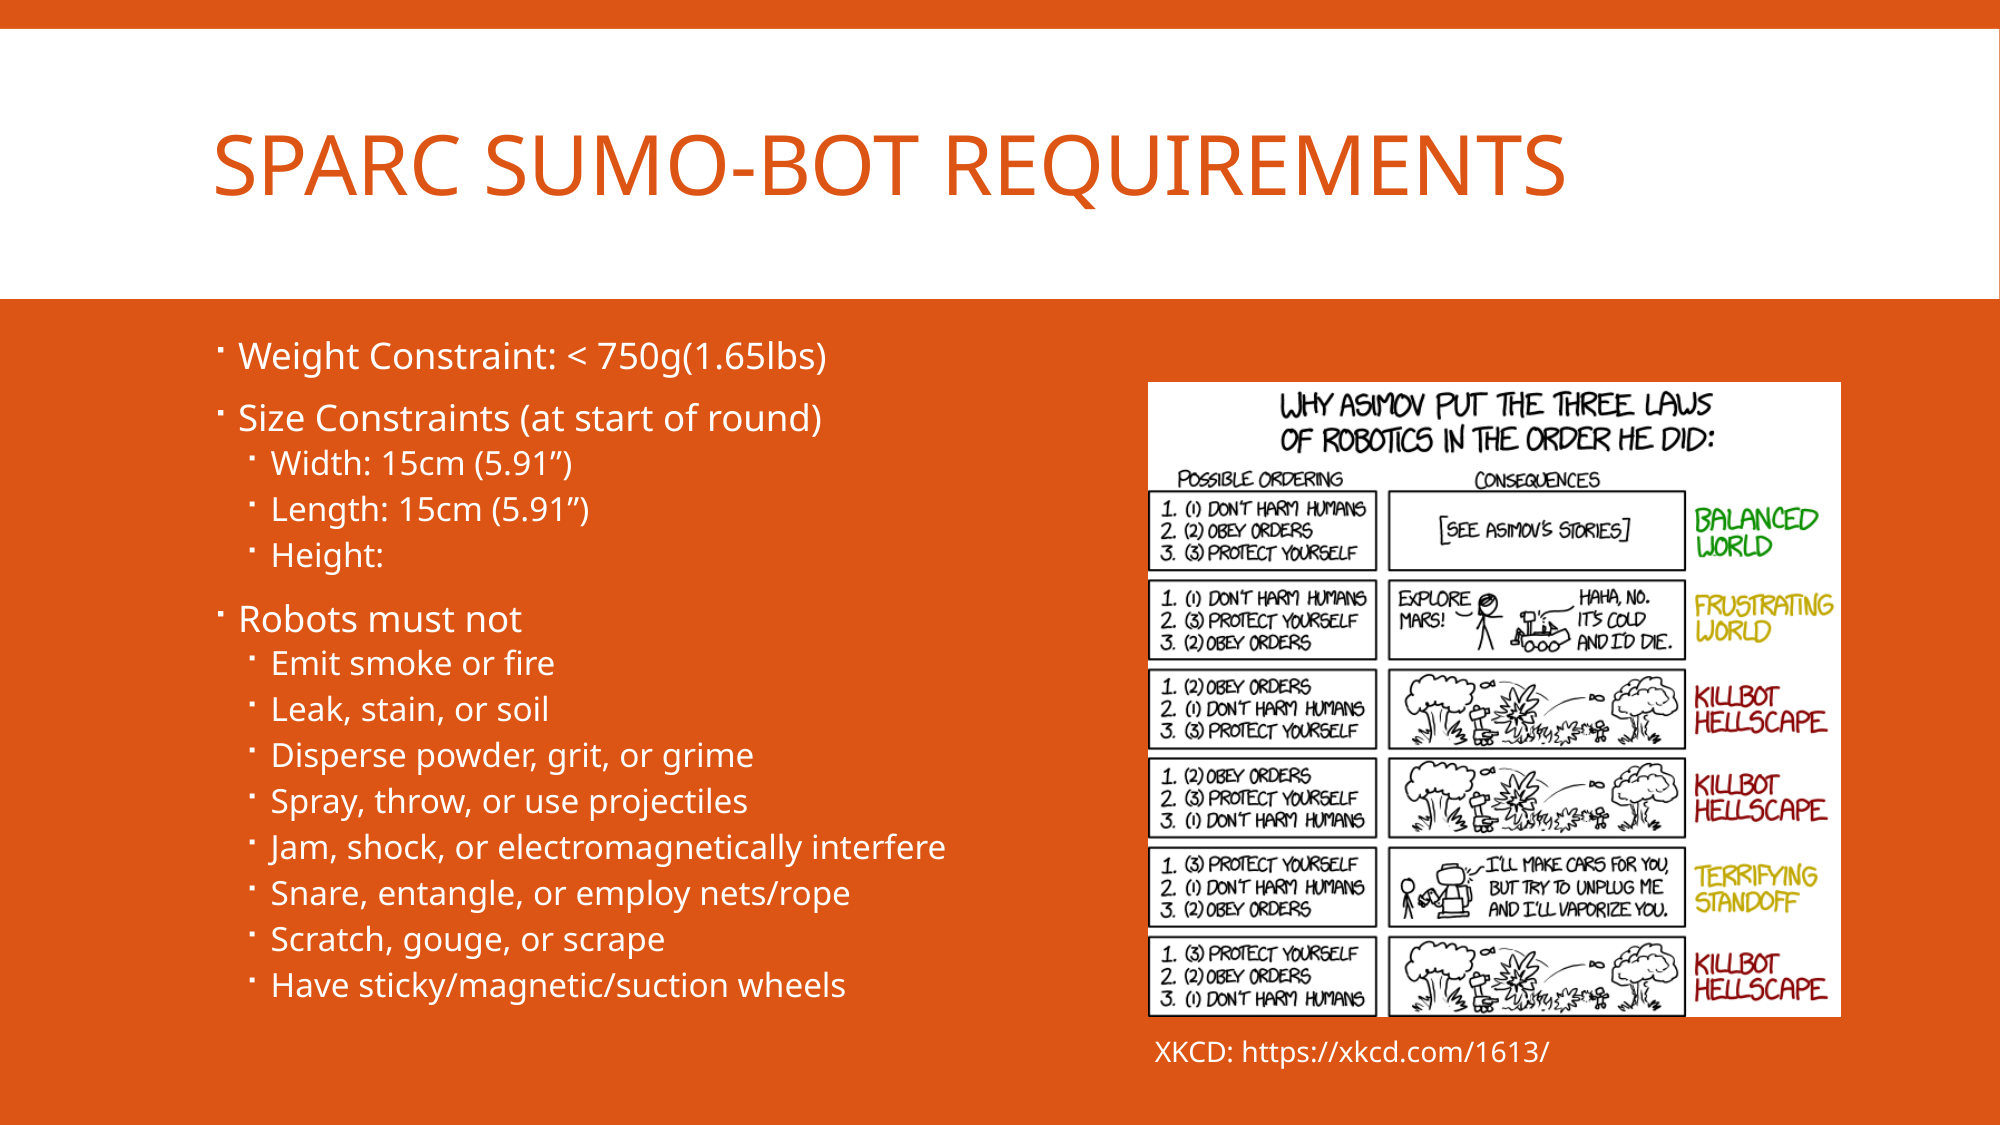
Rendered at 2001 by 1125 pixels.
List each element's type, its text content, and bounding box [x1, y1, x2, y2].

text_box XKCD: https://xkcd.com/1613/ [1139, 1030, 1573, 1106]
picture [1148, 382, 1841, 1018]
title SPARC Sumo-Bot Requirements [197, 46, 1803, 295]
